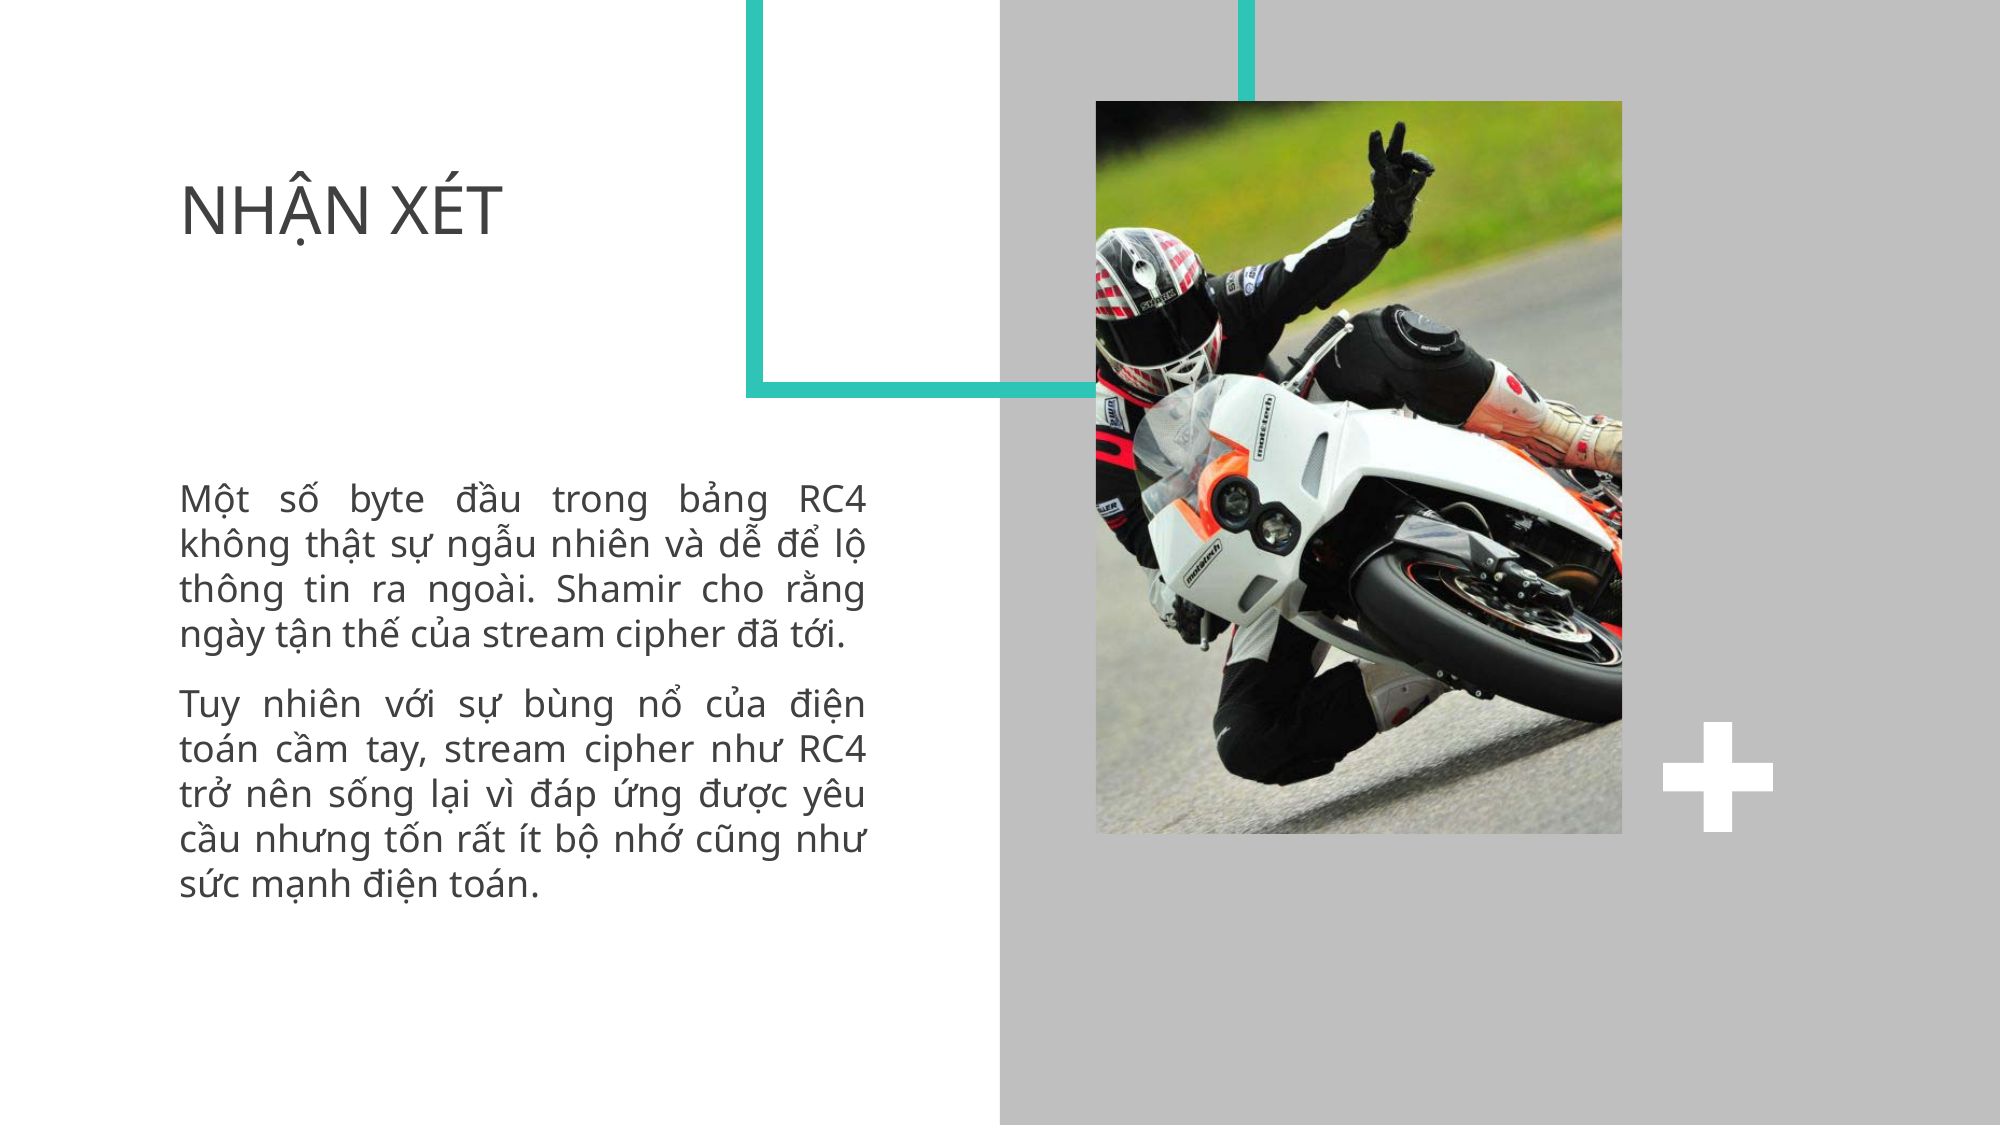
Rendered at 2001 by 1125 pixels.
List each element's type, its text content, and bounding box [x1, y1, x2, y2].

text_box Một số byte đầu trong bảng RC4 không thật sự ngẫu nhiên và dễ để lộ thông tin ra ngoài. Shamir cho rằng ngày tận thế của stream cipher đã tới. Tuy nhiên với sự bùng nổ của điện toán cầm tay, stream cipher như RC4 trở nên sống lại vì đáp ứng được yêu cầu nhưng tốn rất ít bộ nhớ cũng như sức mạnh điện toán. [164, 467, 883, 913]
text_box NHẬN XÉT [164, 161, 659, 256]
picture [1095, 101, 1623, 834]
text_box [1662, 721, 1774, 833]
text_box [753, 0, 1248, 391]
text_box [999, 0, 2000, 1125]
